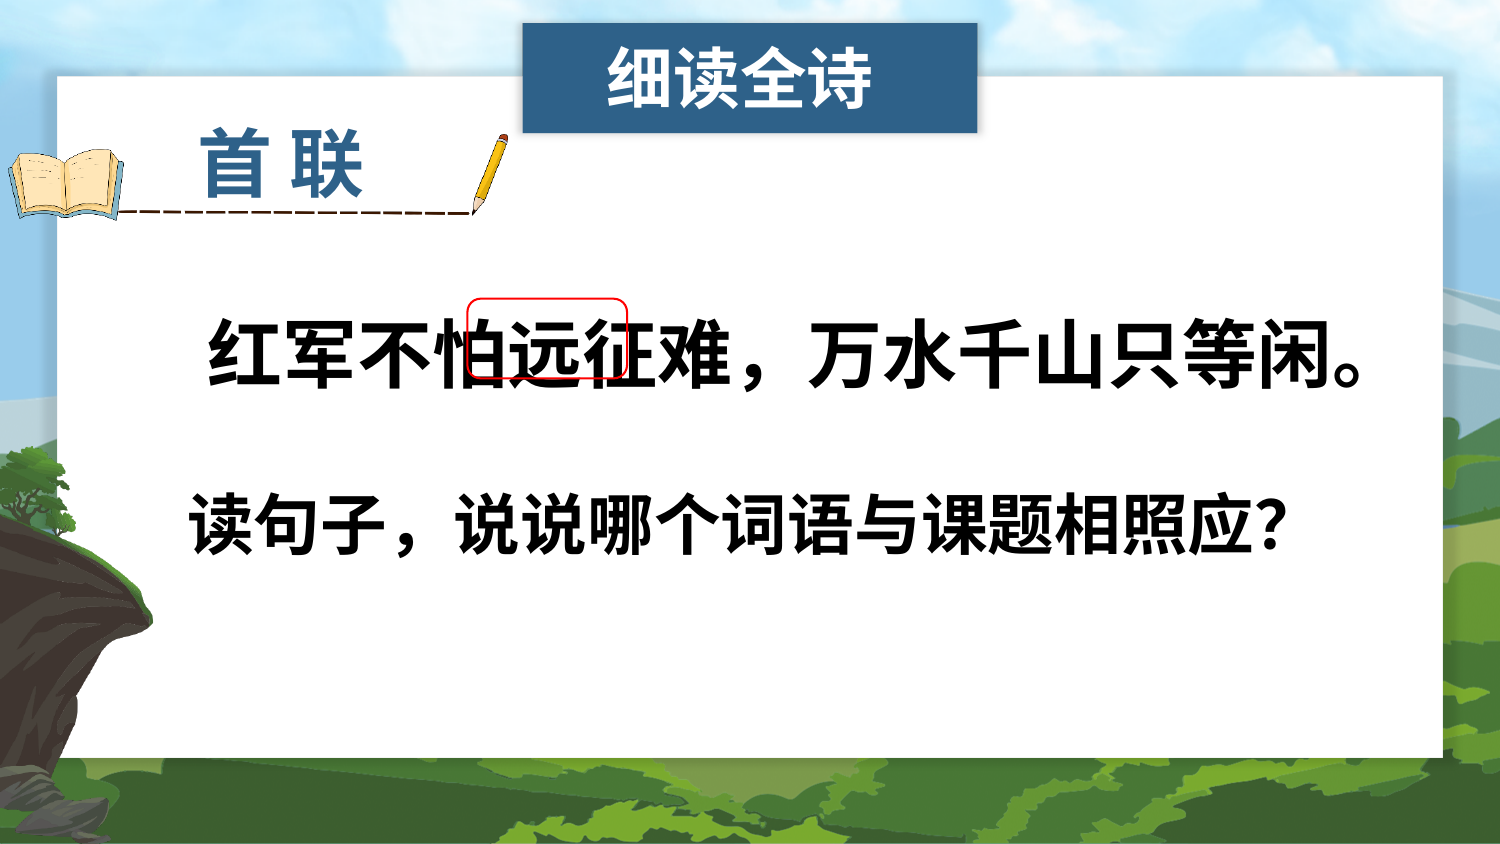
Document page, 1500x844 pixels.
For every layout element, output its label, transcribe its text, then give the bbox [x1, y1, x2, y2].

text_box 首 联 [128, 82, 434, 215]
text_box [466, 297, 629, 380]
text_box 细读全诗 [591, 29, 908, 125]
text_box 读句子，说说哪个词语与课题相照应？ [172, 451, 1368, 570]
picture [0, 0, 1500, 844]
text_box 红军不怕远征难，万水千山只等闲。 [160, 272, 1379, 405]
